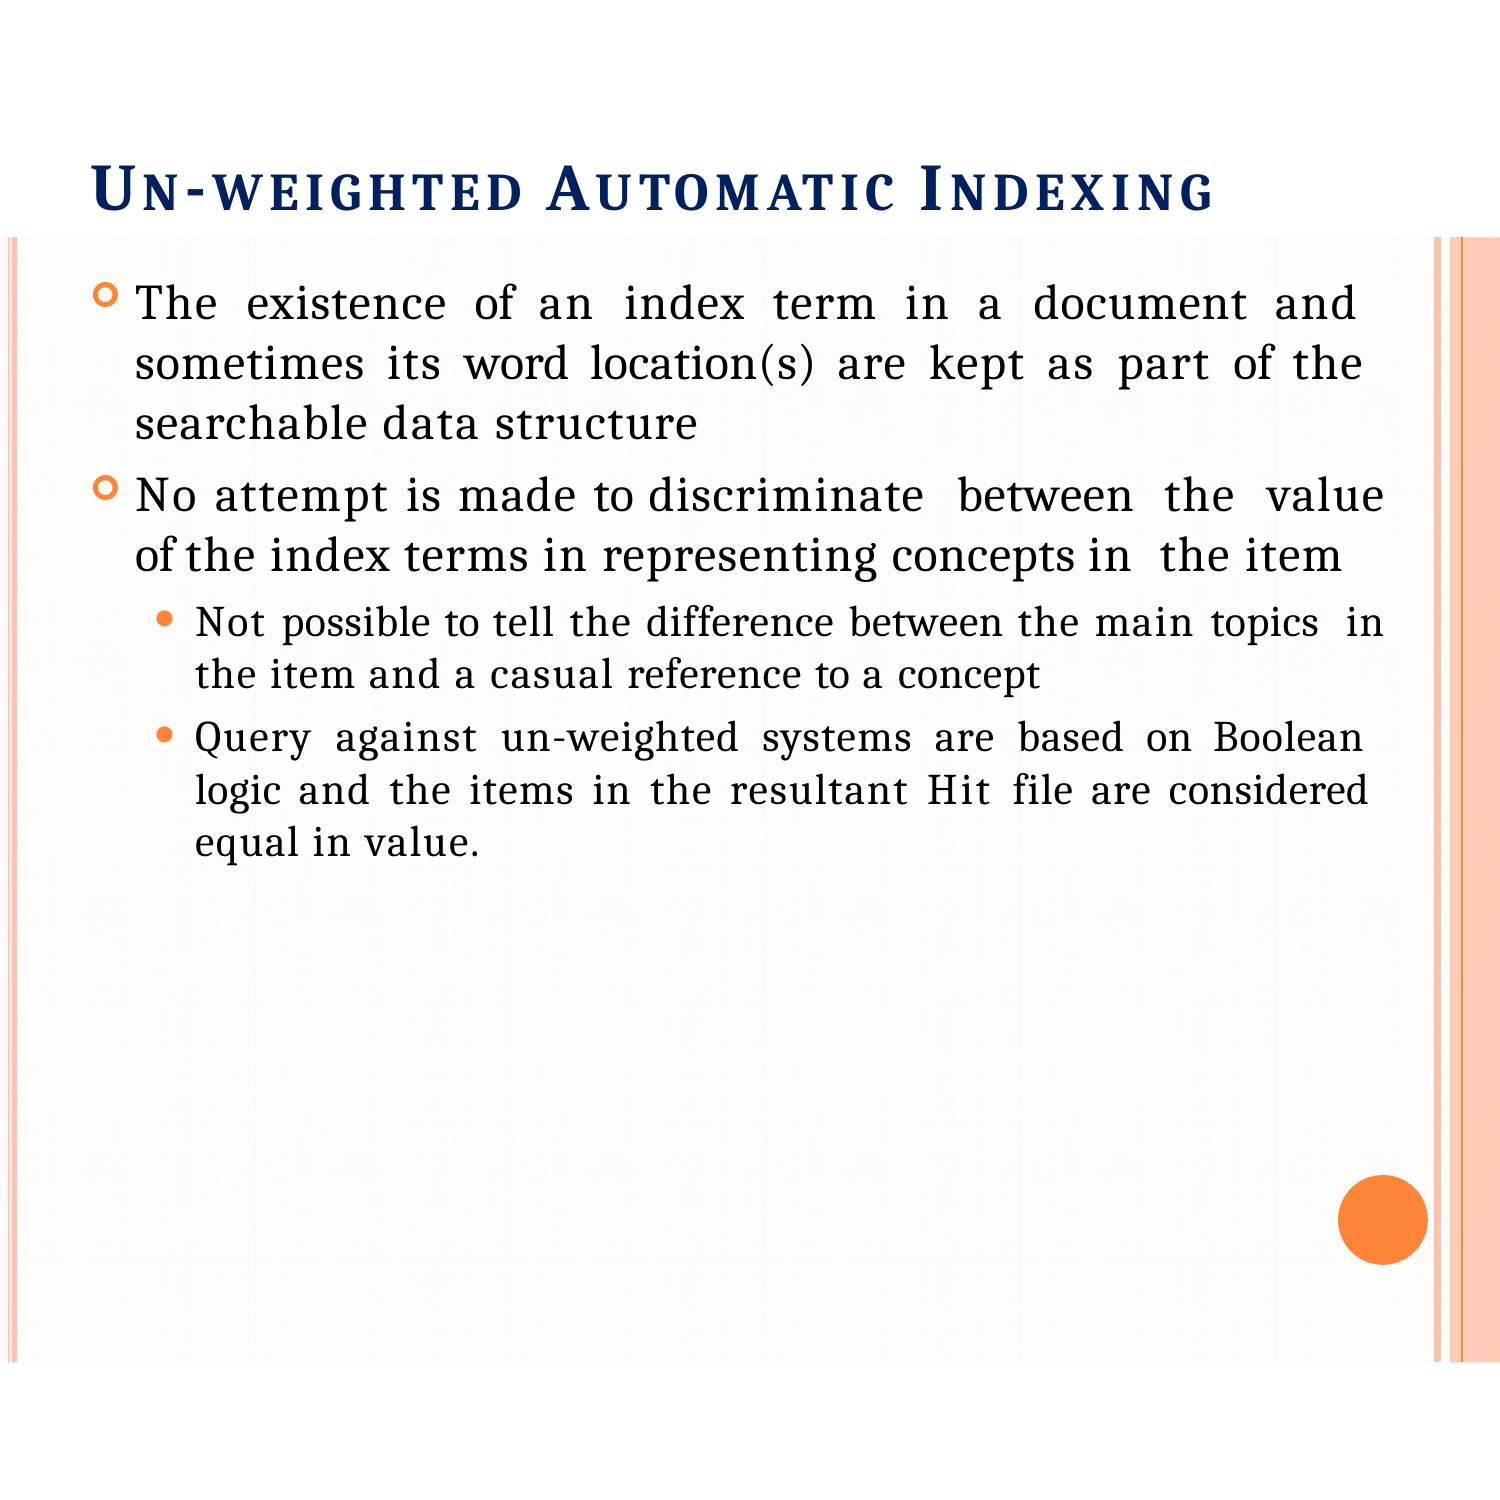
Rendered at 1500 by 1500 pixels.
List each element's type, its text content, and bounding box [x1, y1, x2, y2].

title UN-WEIGHTED AUTOMATIC INDEXING [87, 142, 1313, 235]
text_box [0, 237, 1500, 1363]
